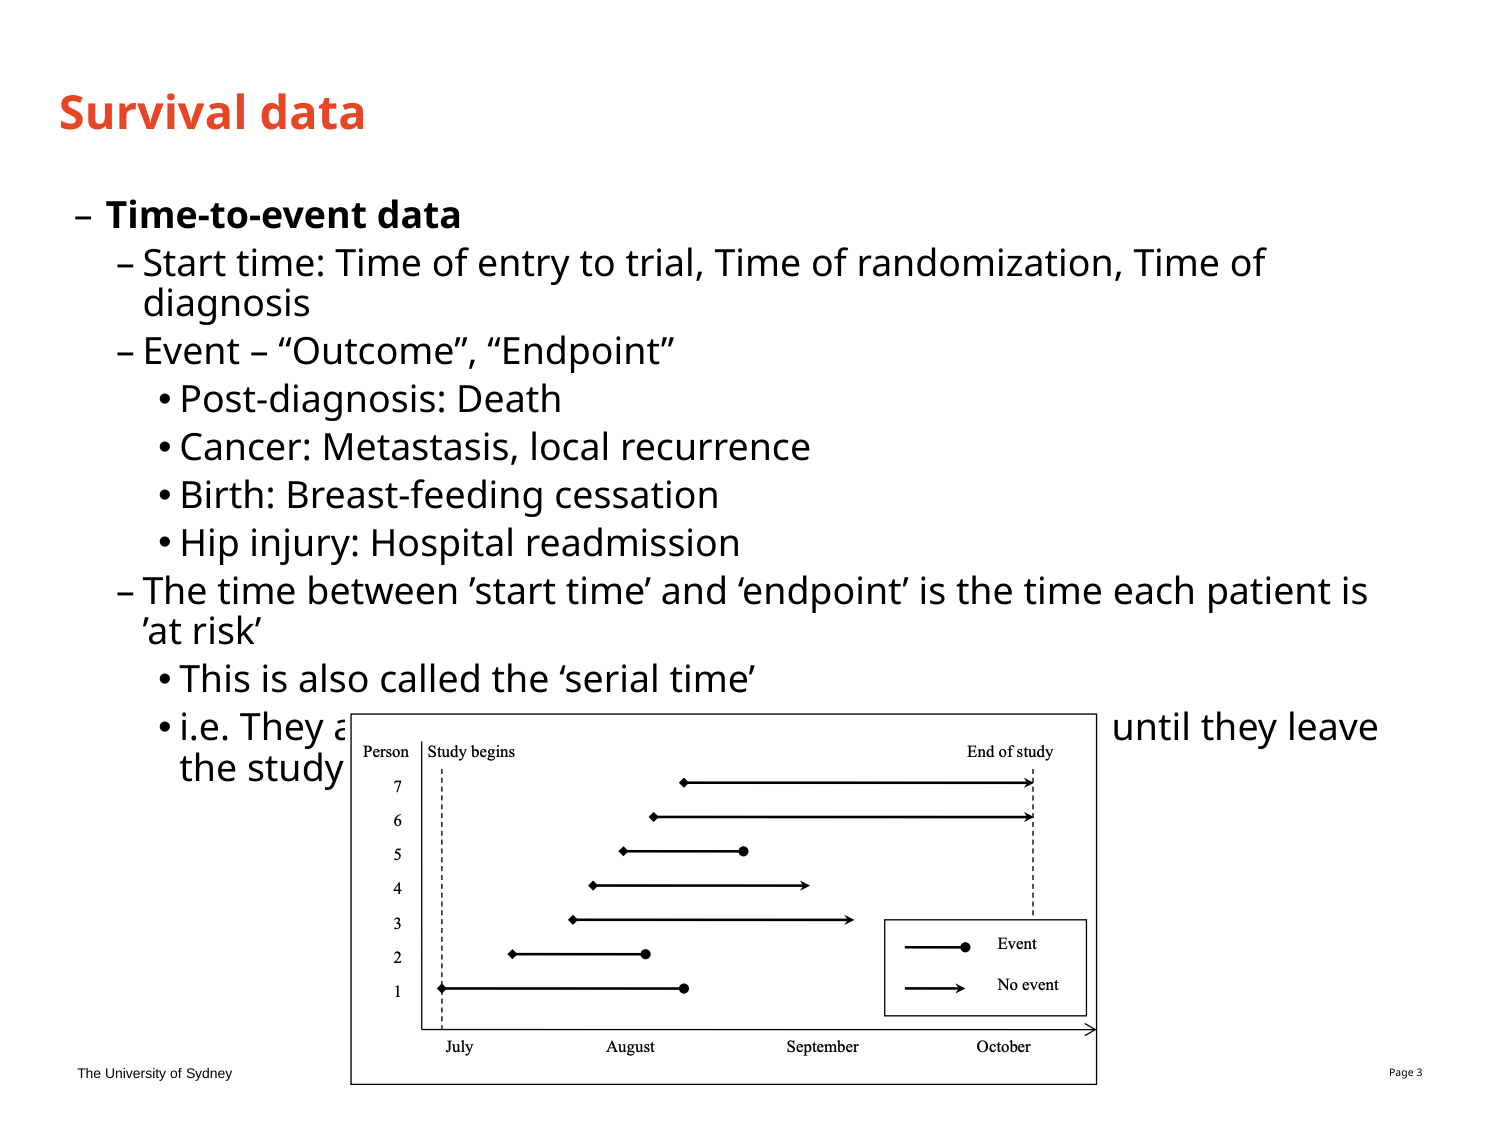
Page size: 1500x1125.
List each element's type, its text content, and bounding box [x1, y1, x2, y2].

picture [345, 711, 1103, 1091]
list Time-to-event data Start time: Time of entry to trial, Time of randomization, Time of diagnosis Event – “Outcome”, “Endpoint” Post-diagnosis: Death Cancer: Metastasis, local recurrence Birth: Breast-feeding cessation Hip injury: Hospital readmission The time between ’start time’ and ‘endpoint’ is the time each patient is ’at risk’ This is also called the ‘serial time’ i.e. They are ‘at risk’ the moment the enter the study, until they leave the study [58, 189, 1425, 1005]
title Survival data [58, 82, 1442, 189]
